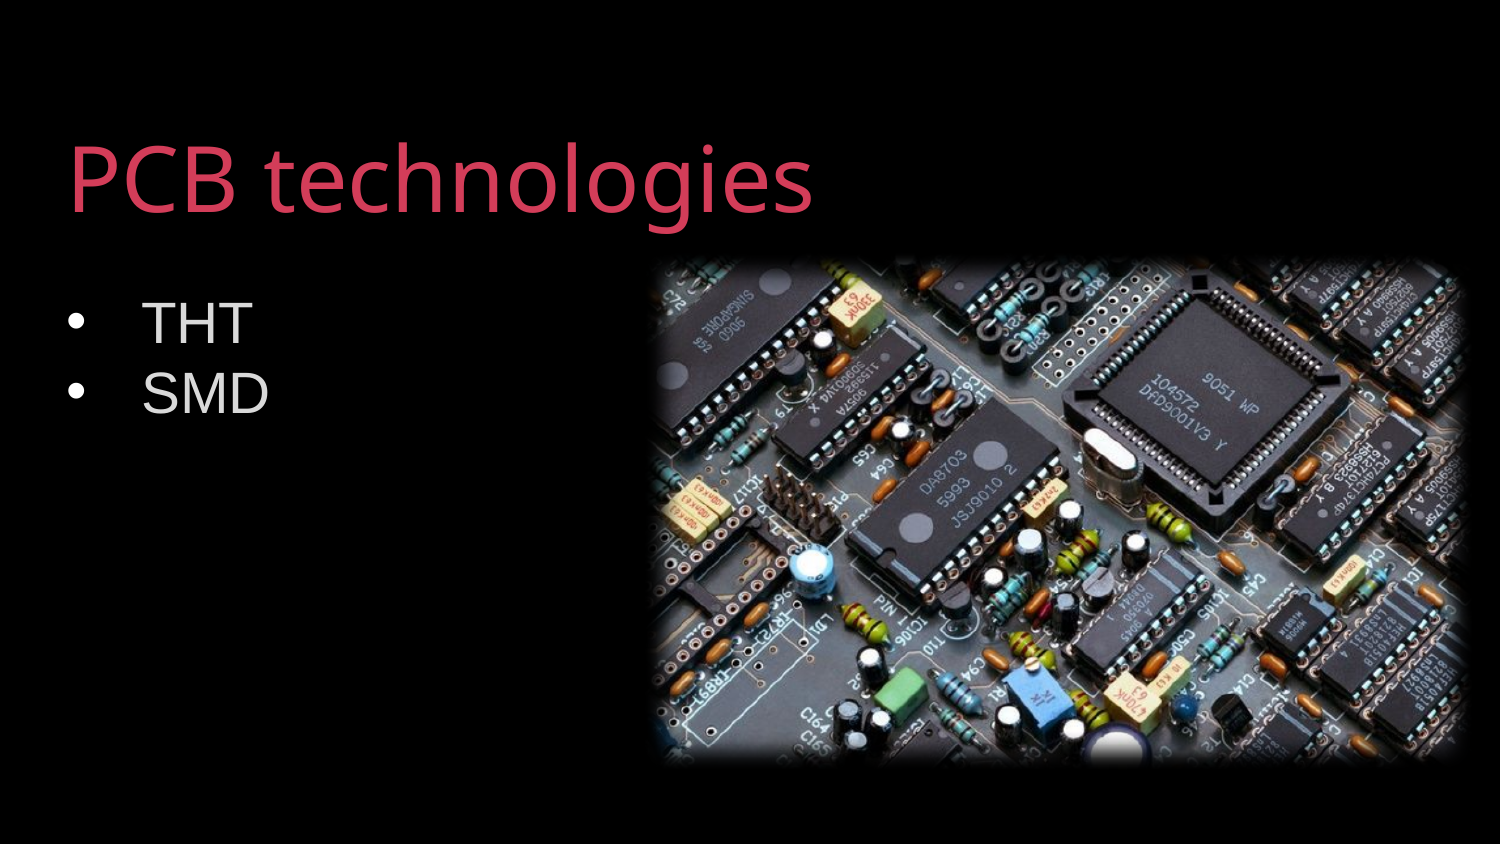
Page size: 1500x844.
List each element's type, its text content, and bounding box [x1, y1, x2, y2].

text_box PCB technologies [32, 89, 832, 236]
picture [644, 252, 1473, 770]
text_box THT SMD [51, 277, 790, 781]
